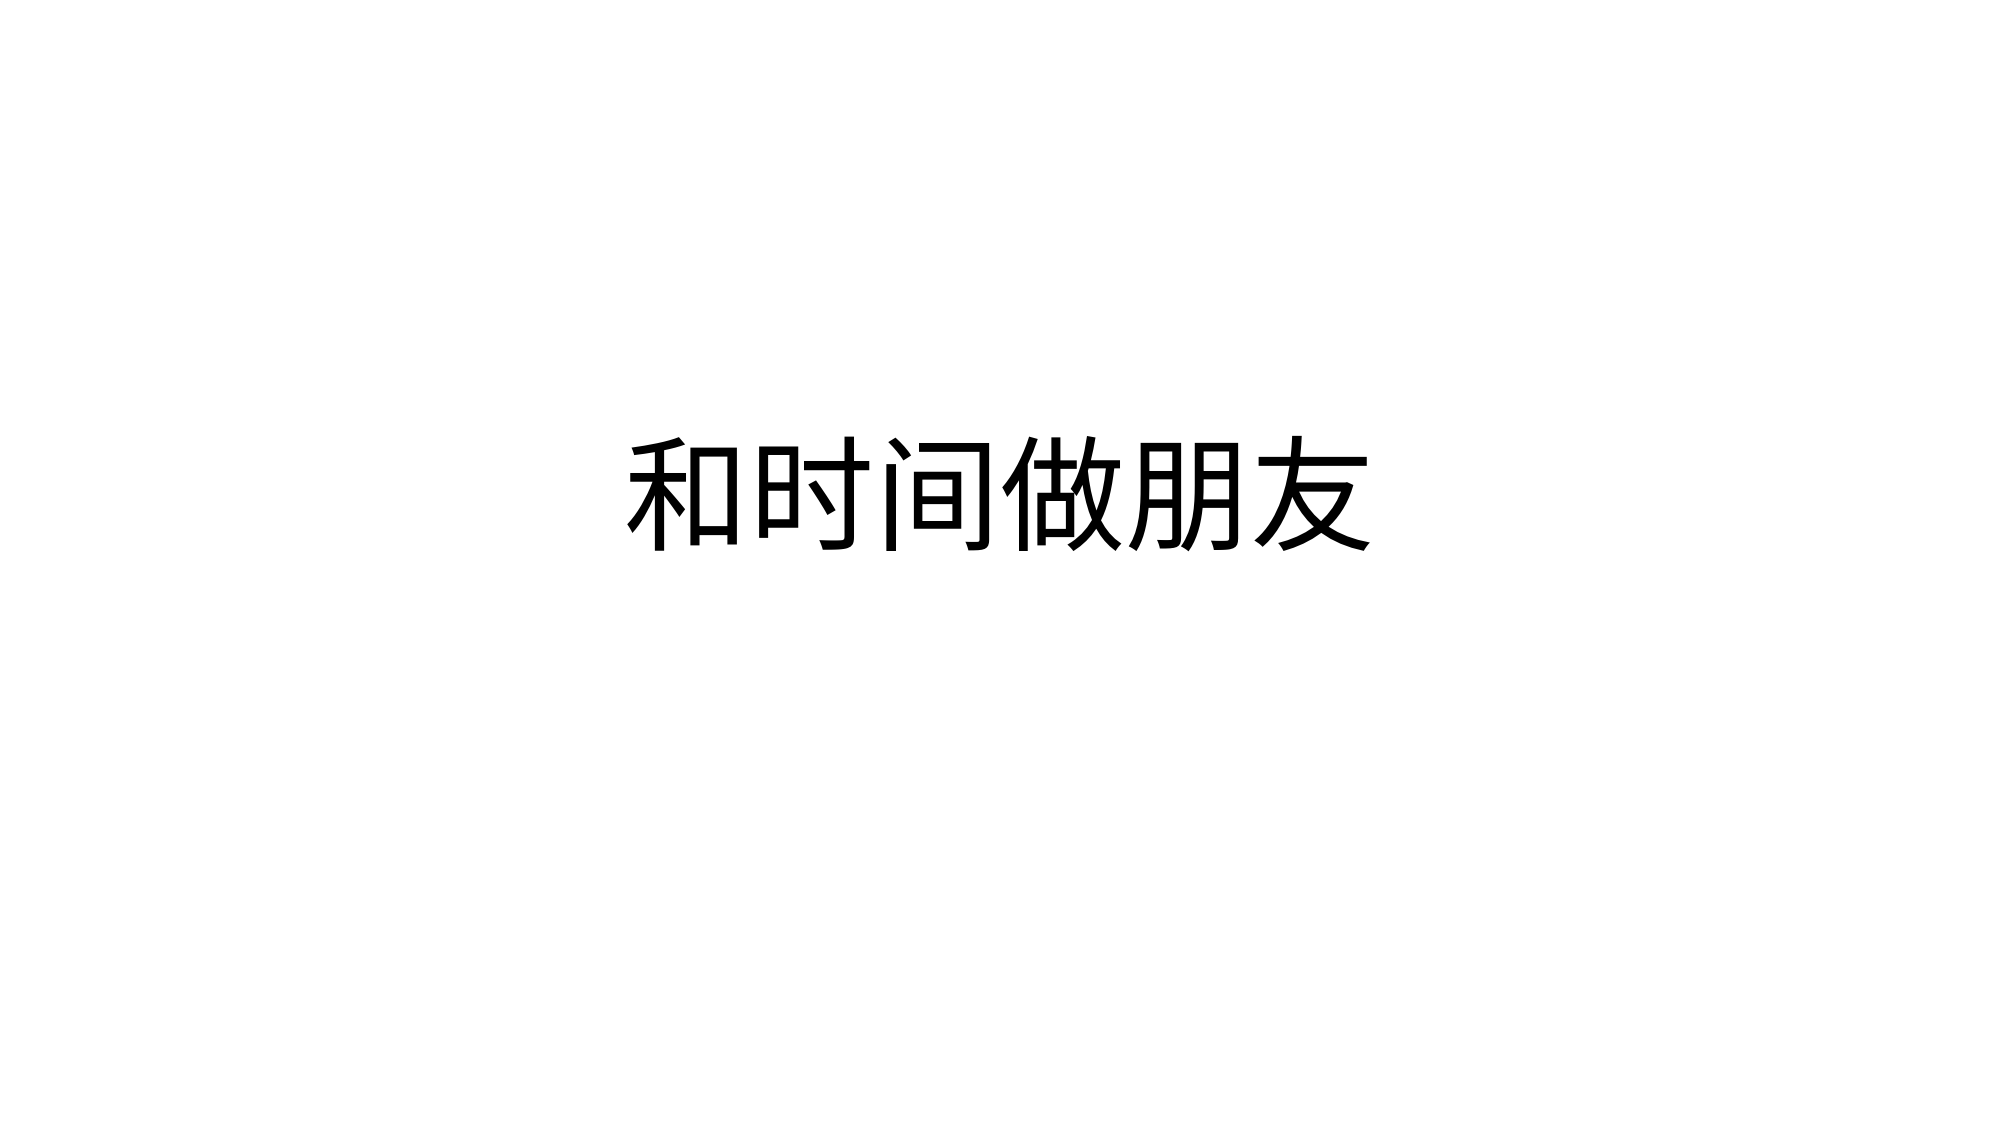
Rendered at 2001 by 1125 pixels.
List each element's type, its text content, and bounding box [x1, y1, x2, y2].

title 和时间做朋友 [249, 184, 1750, 576]
